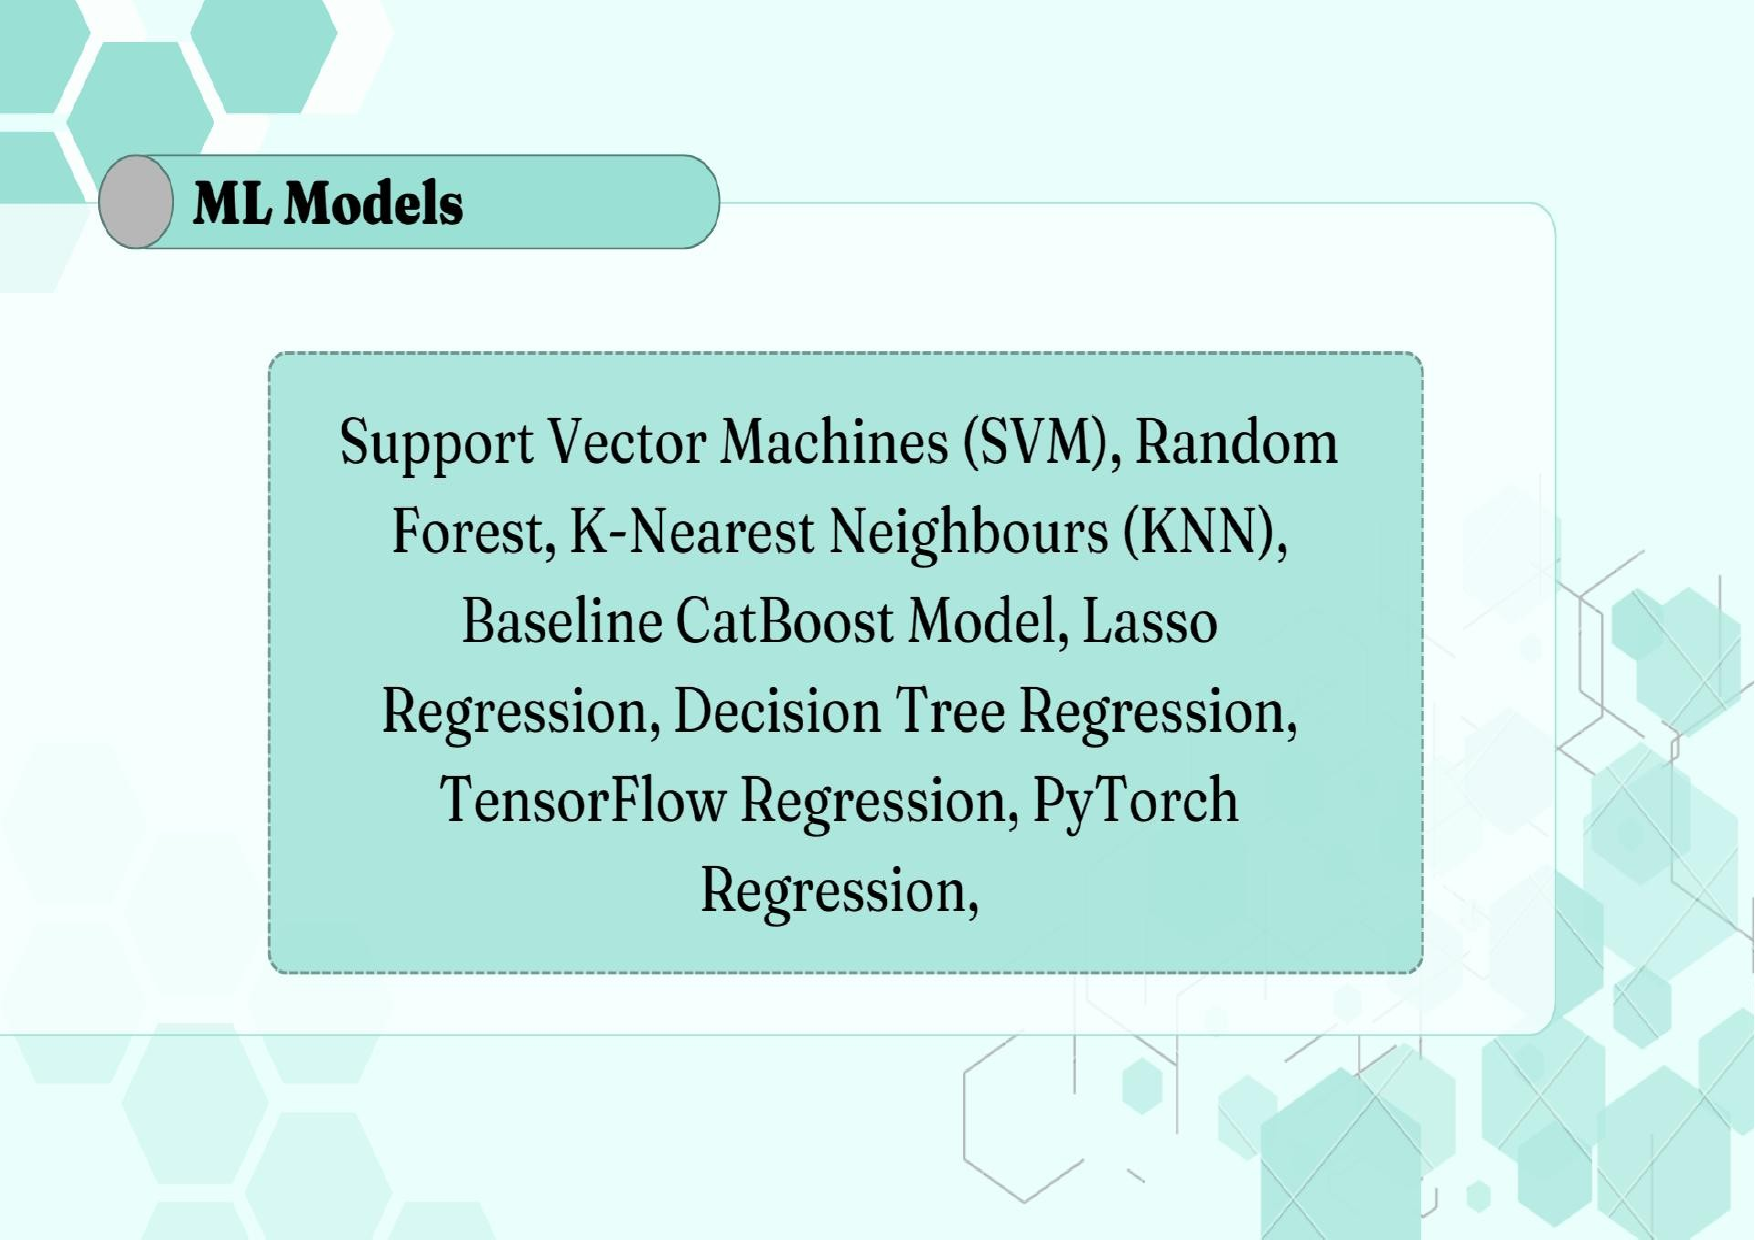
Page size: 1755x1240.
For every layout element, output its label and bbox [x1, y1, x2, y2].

text_box [0, 0, 1755, 1240]
